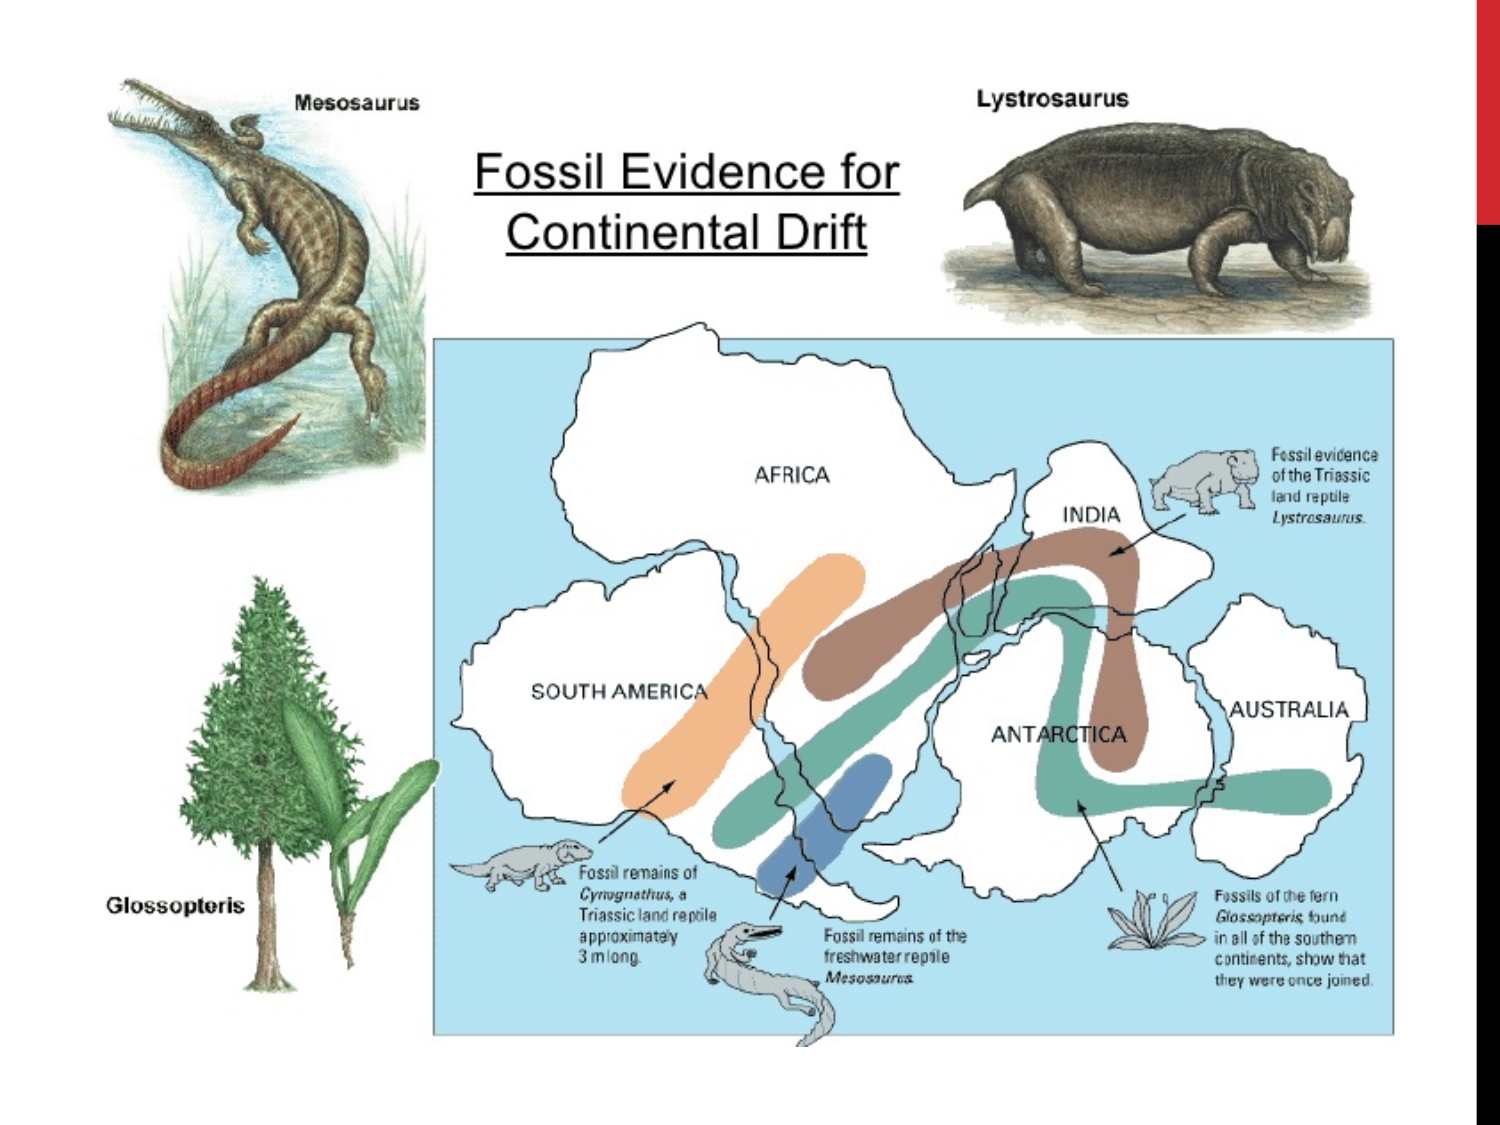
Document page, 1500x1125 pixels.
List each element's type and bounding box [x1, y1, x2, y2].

picture [103, 74, 1401, 1048]
